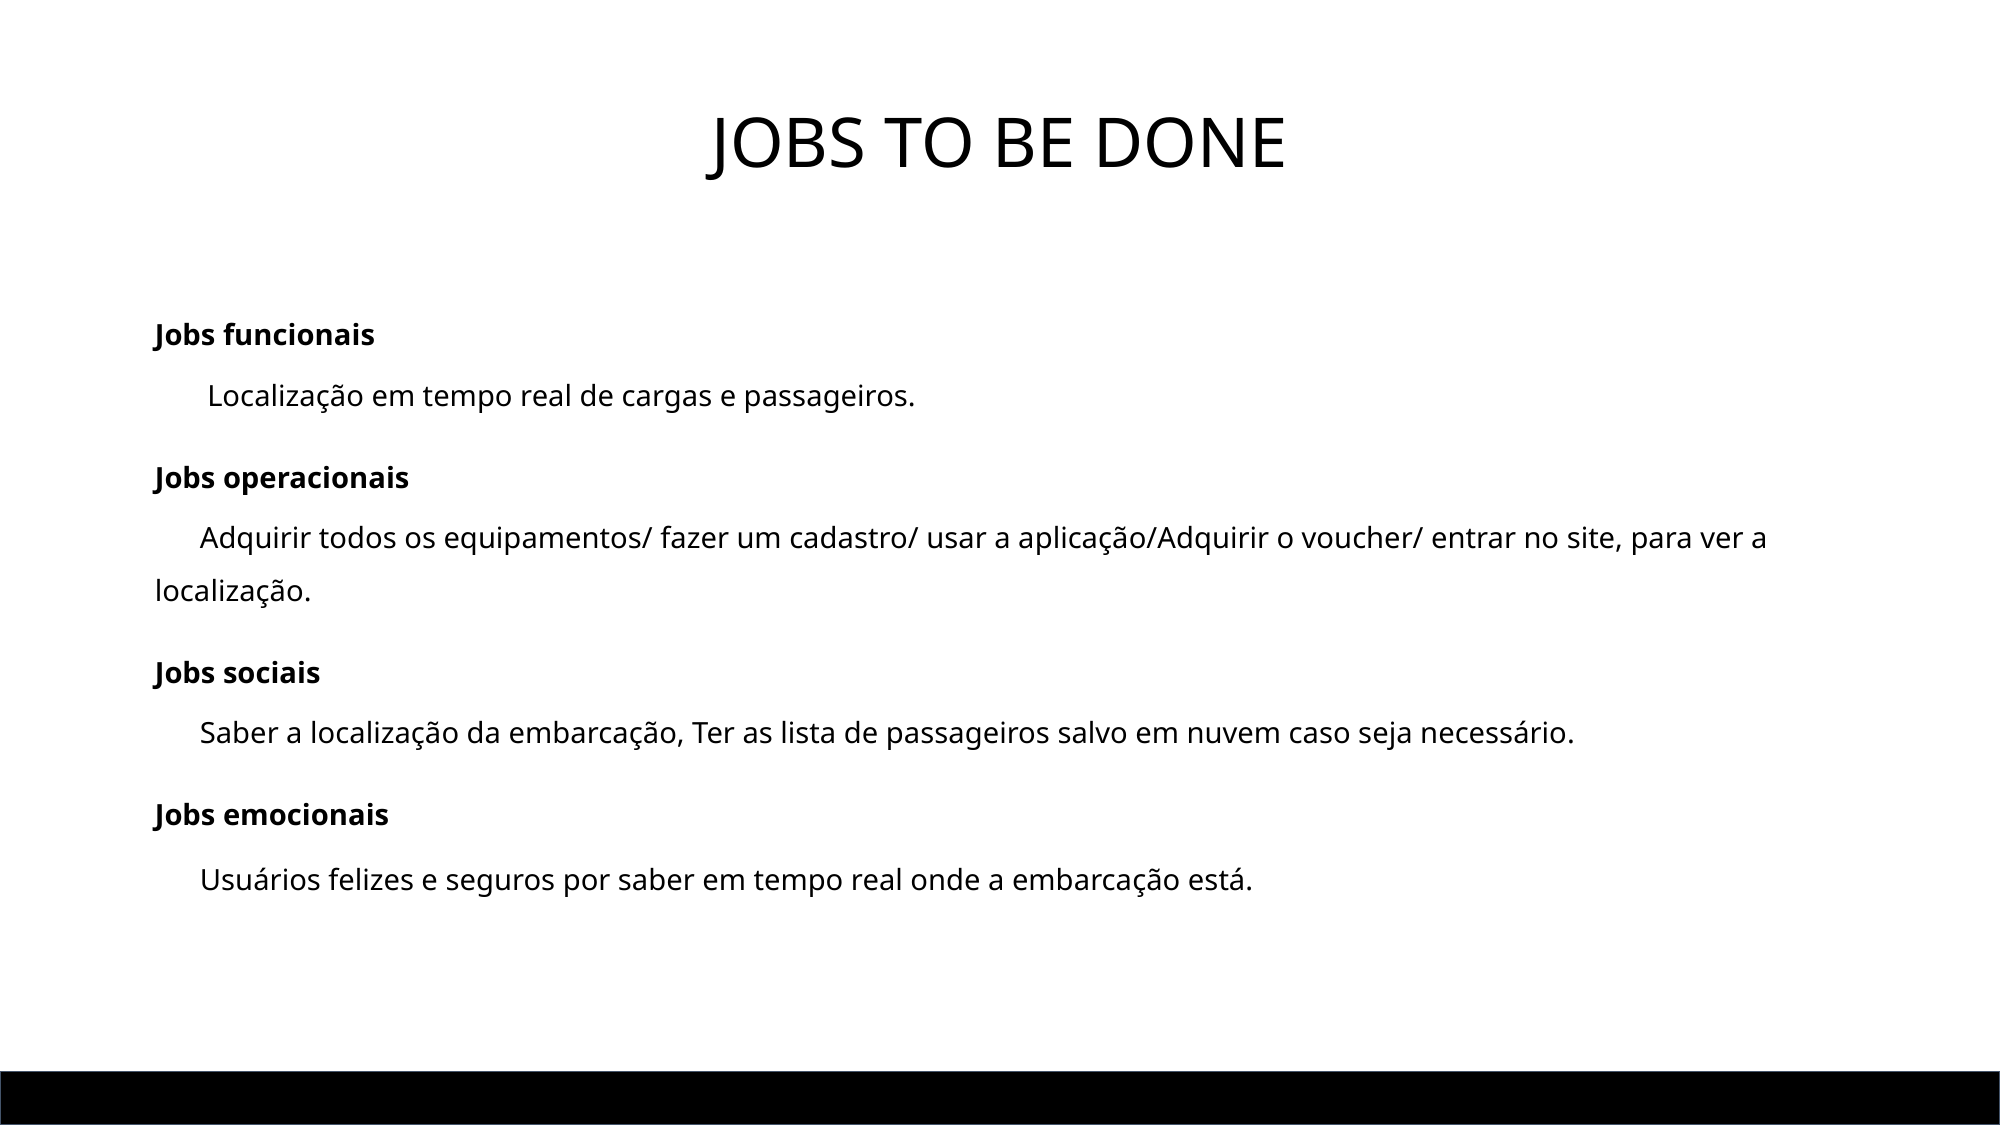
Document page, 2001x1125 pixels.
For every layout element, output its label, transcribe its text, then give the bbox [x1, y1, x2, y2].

text_box Jobs funcionais Localização em tempo real de cargas e passageiros. Jobs operacionais Adquirir todos os equipamentos/ fazer um cadastro/ usar a aplicação/Adquirir o voucher/ entrar no site, para ver a localização. Jobs sociais Saber a localização da embarcação, Ter as lista de passageiros salvo em nuvem caso seja necessário. Jobs emocionais Usuários felizes e seguros por saber em tempo real onde a embarcação está. [139, 284, 1899, 912]
text_box JOBS TO BE DONE [518, 83, 1482, 196]
text_box [0, 1071, 2000, 1125]
